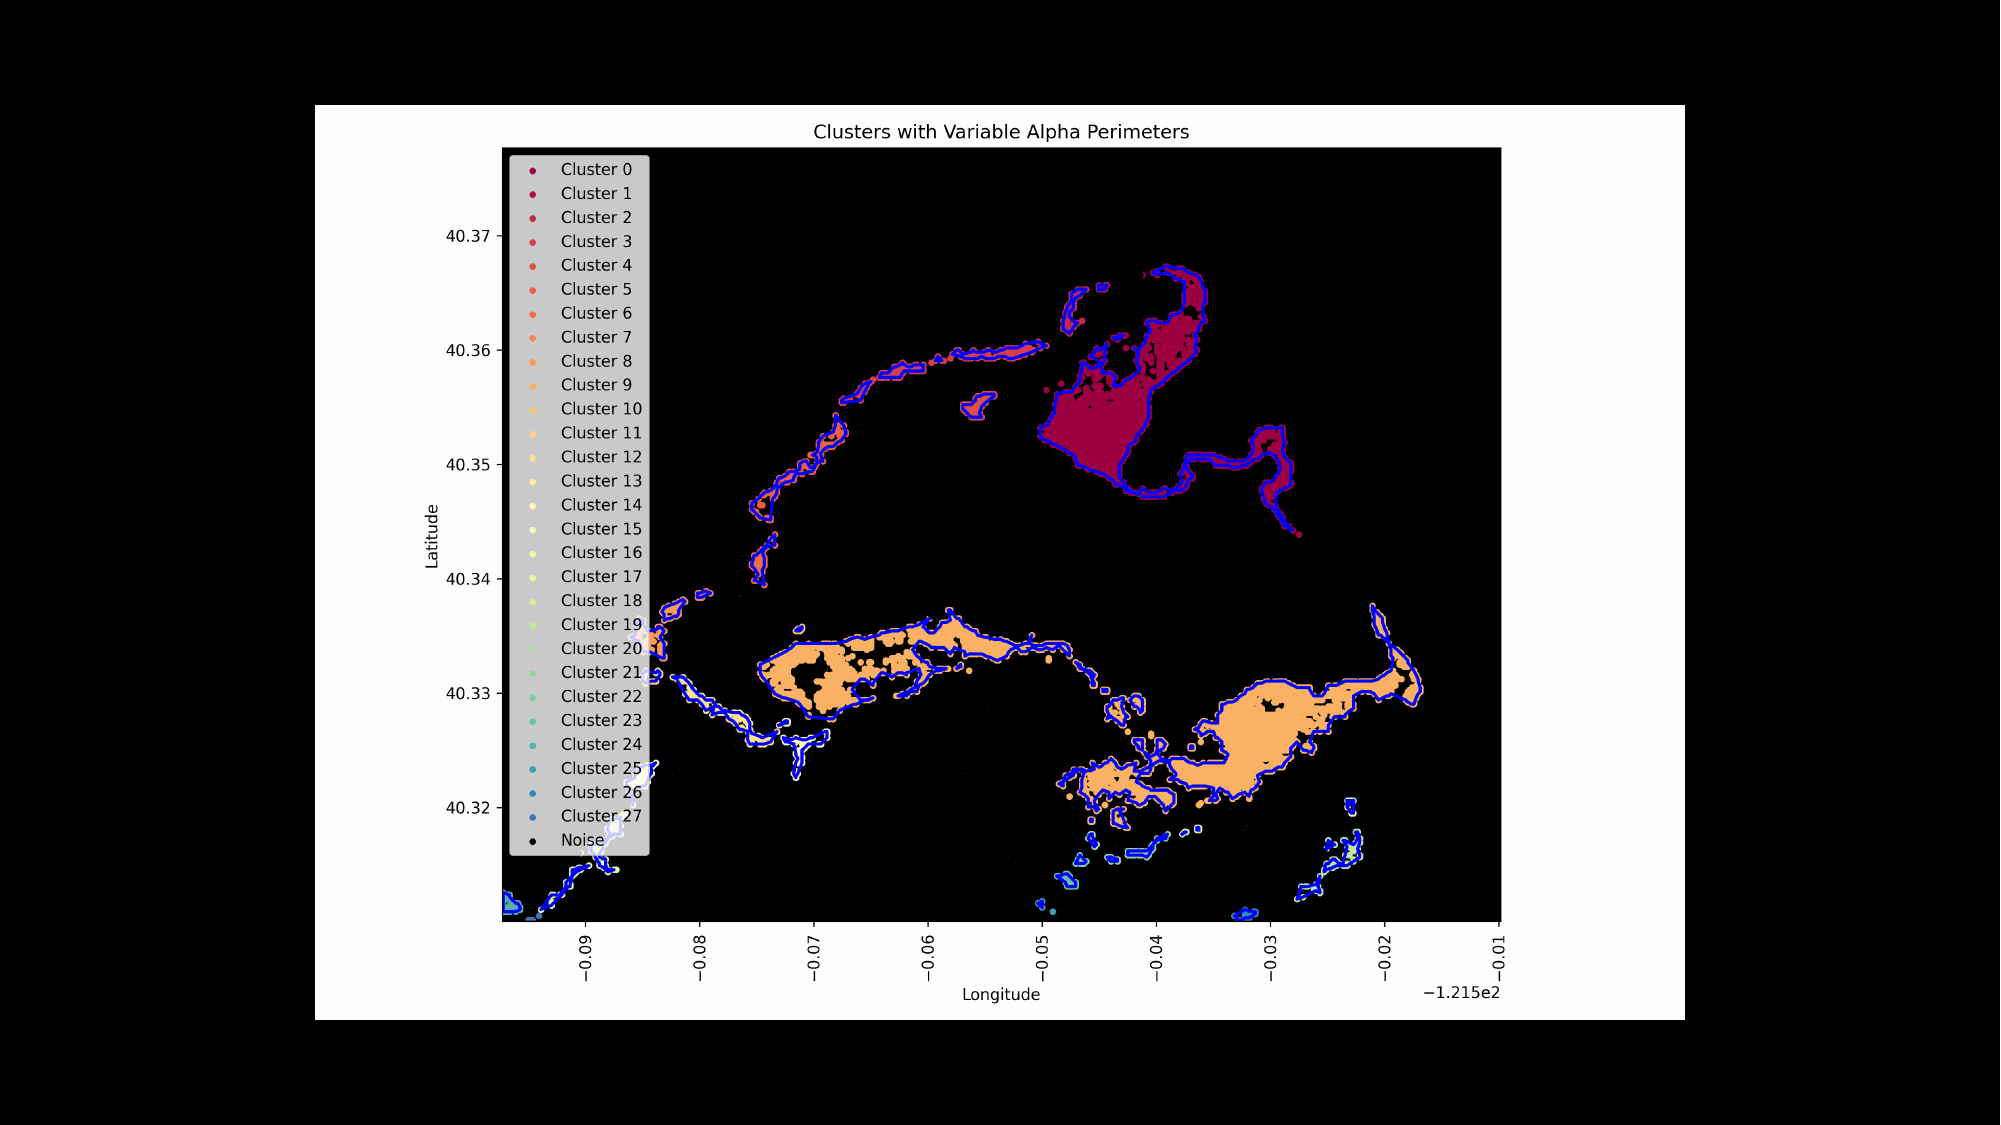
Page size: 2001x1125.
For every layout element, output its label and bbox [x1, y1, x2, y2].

list [314, 104, 1685, 1020]
